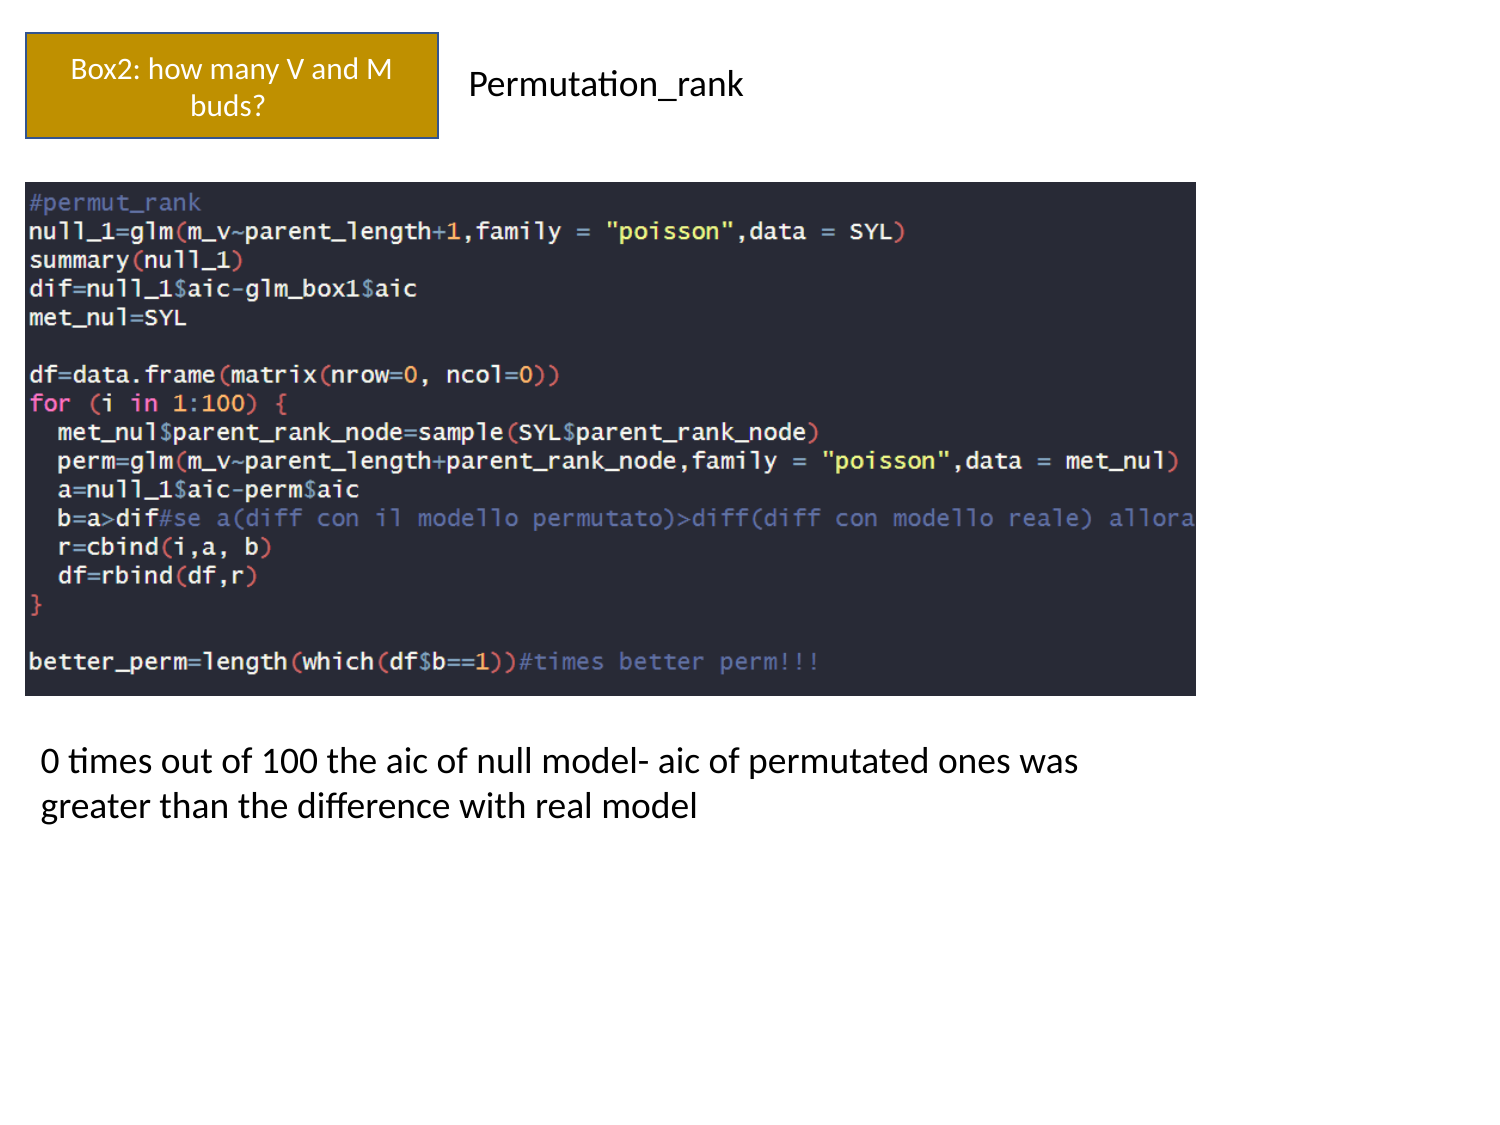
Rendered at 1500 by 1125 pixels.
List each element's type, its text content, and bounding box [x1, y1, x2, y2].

text_box 0 times out of 100 the aic of null model- aic of permutated ones was greater than the difference with real model [25, 729, 1178, 834]
picture [25, 182, 1196, 696]
text_box Permutation_rank [453, 51, 864, 111]
text_box Box2: how many V and M buds? [25, 32, 439, 139]
